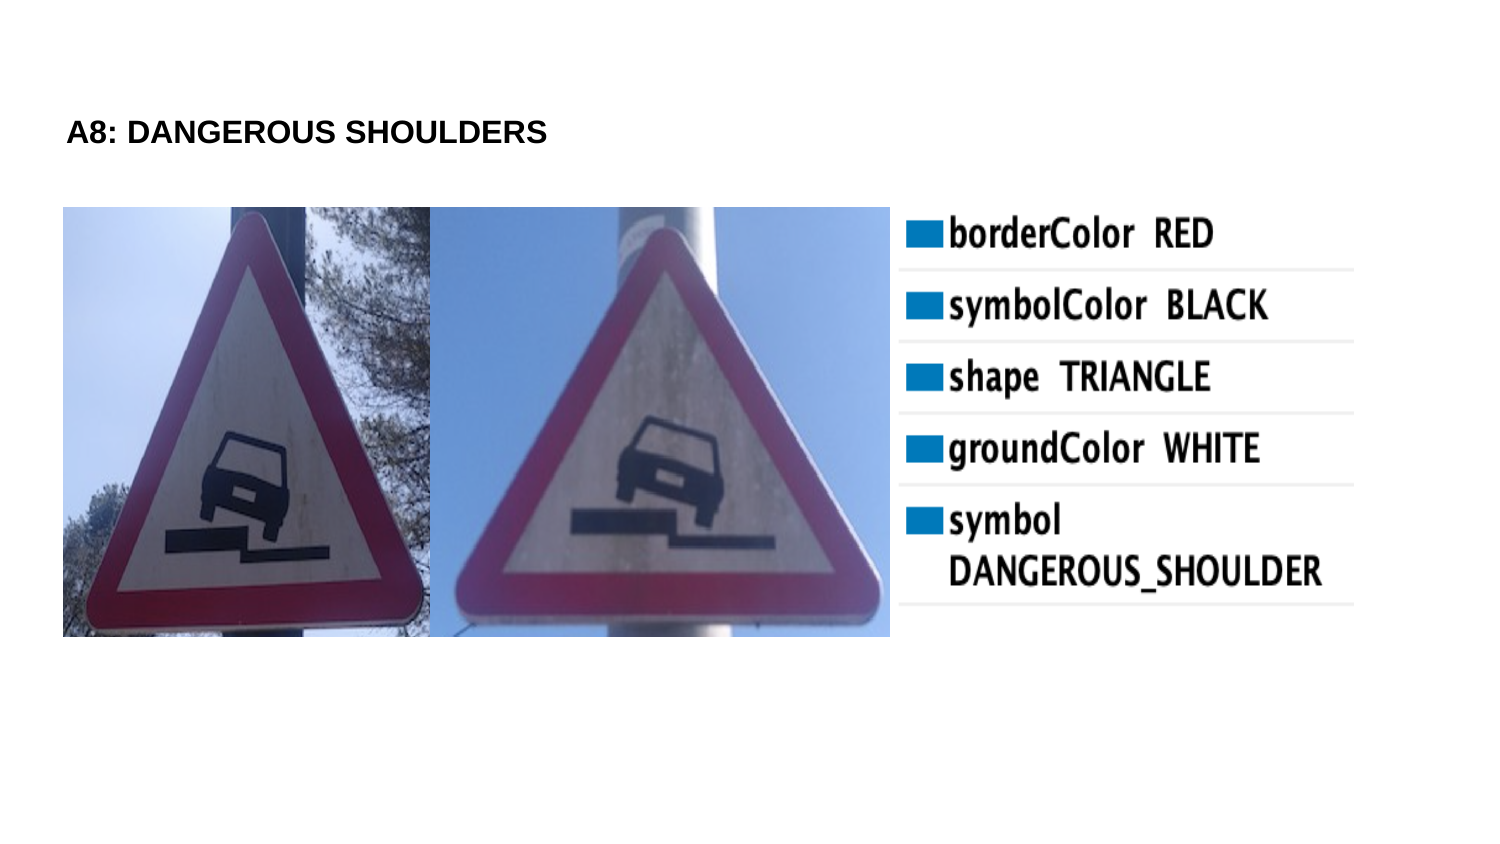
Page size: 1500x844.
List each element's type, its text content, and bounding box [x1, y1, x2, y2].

picture [63, 206, 1354, 637]
title A8: DANGEROUS SHOULDERS [51, 72, 1449, 167]
